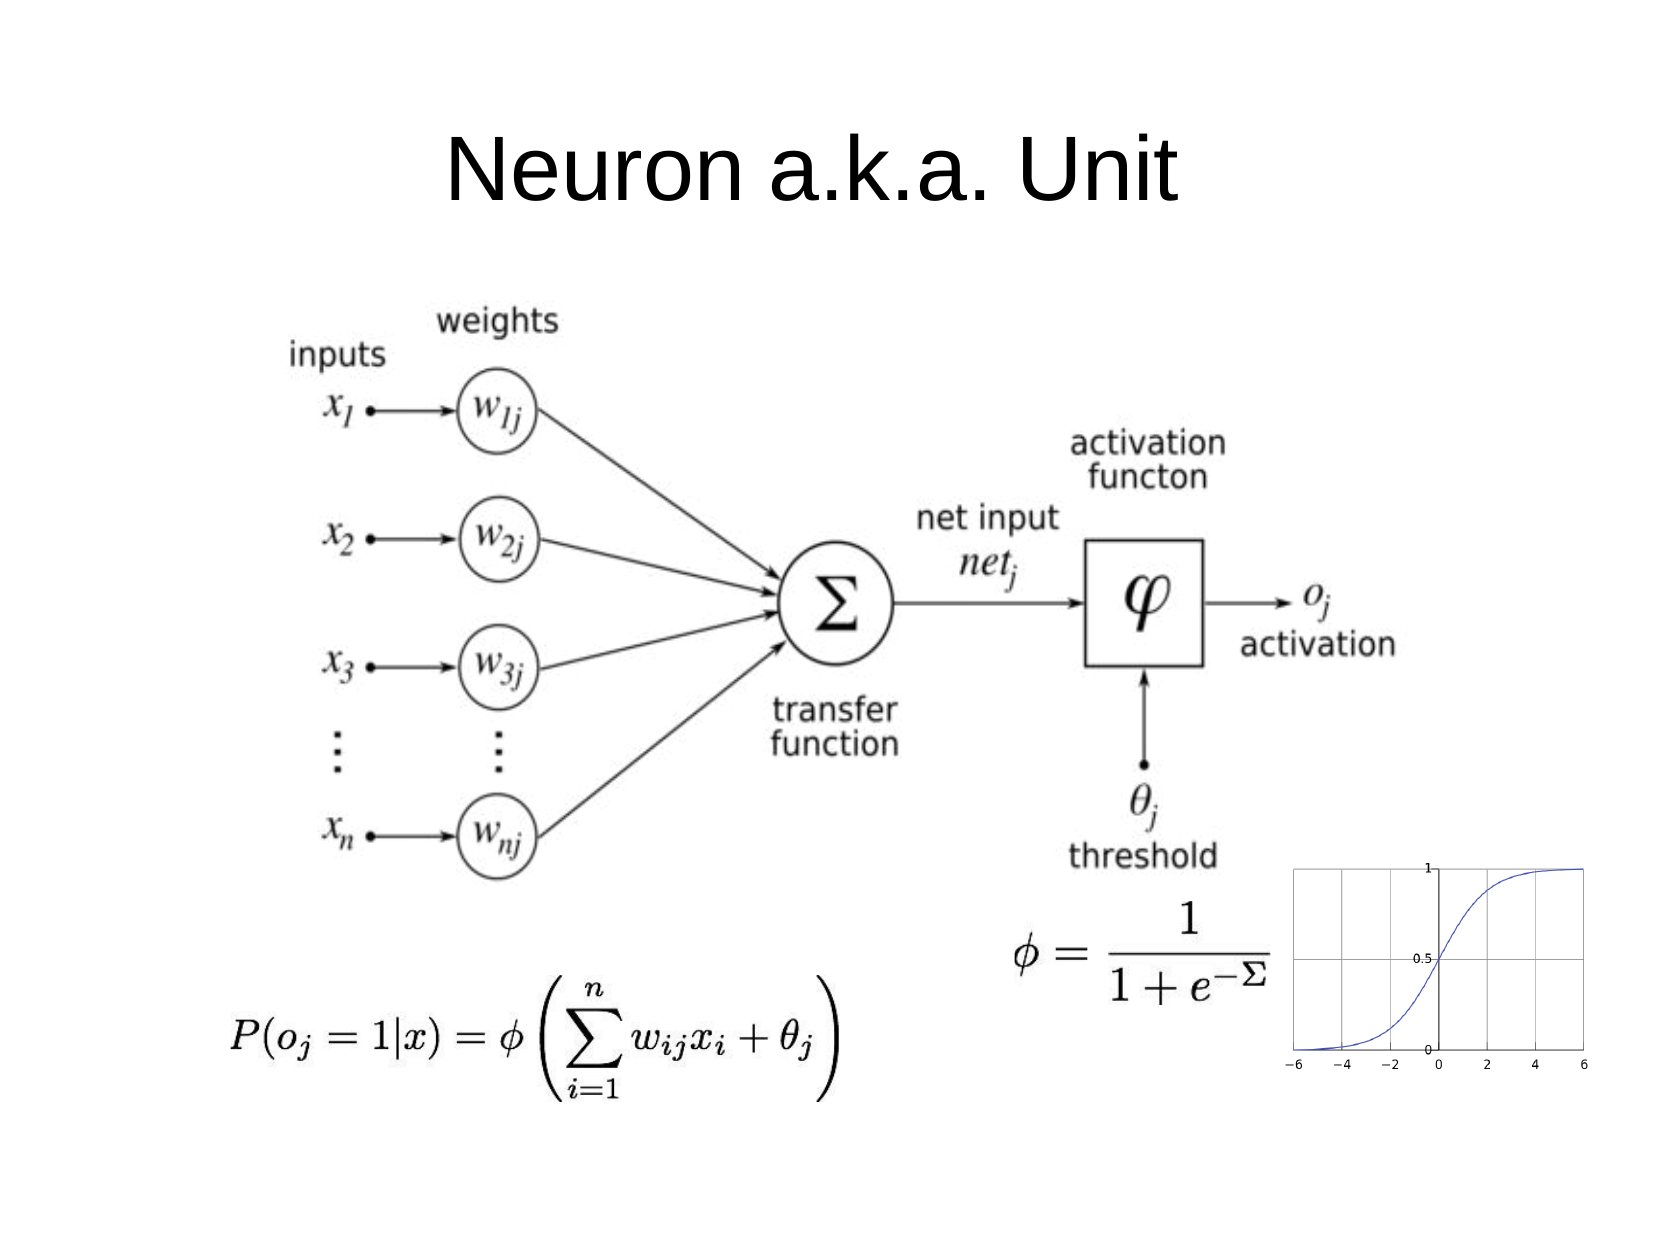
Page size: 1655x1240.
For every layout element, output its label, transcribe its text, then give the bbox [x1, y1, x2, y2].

text_box [1014, 901, 1271, 1005]
text_box [272, 300, 1425, 886]
text_box [1272, 855, 1605, 1080]
title Neuron a.k.a. Unit [144, 56, 1510, 256]
text_box [230, 975, 840, 1102]
